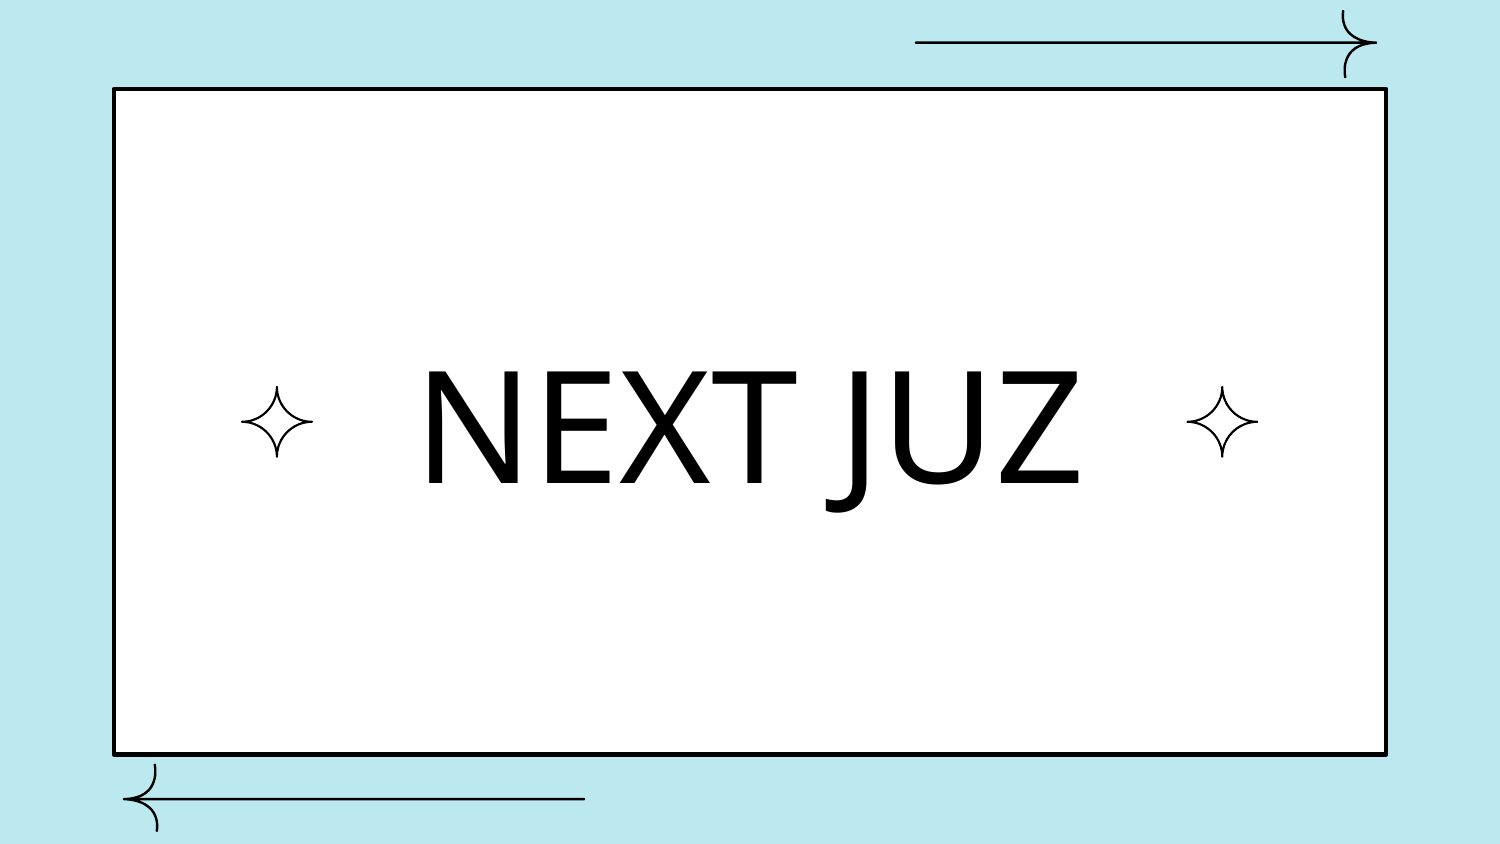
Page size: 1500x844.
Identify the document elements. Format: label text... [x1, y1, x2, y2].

text_box [123, 764, 585, 832]
text_box [1187, 386, 1258, 457]
text_box NEXT JUZ [399, 319, 1101, 522]
text_box [112, 87, 1388, 757]
text_box [915, 10, 1377, 78]
text_box [241, 386, 312, 457]
